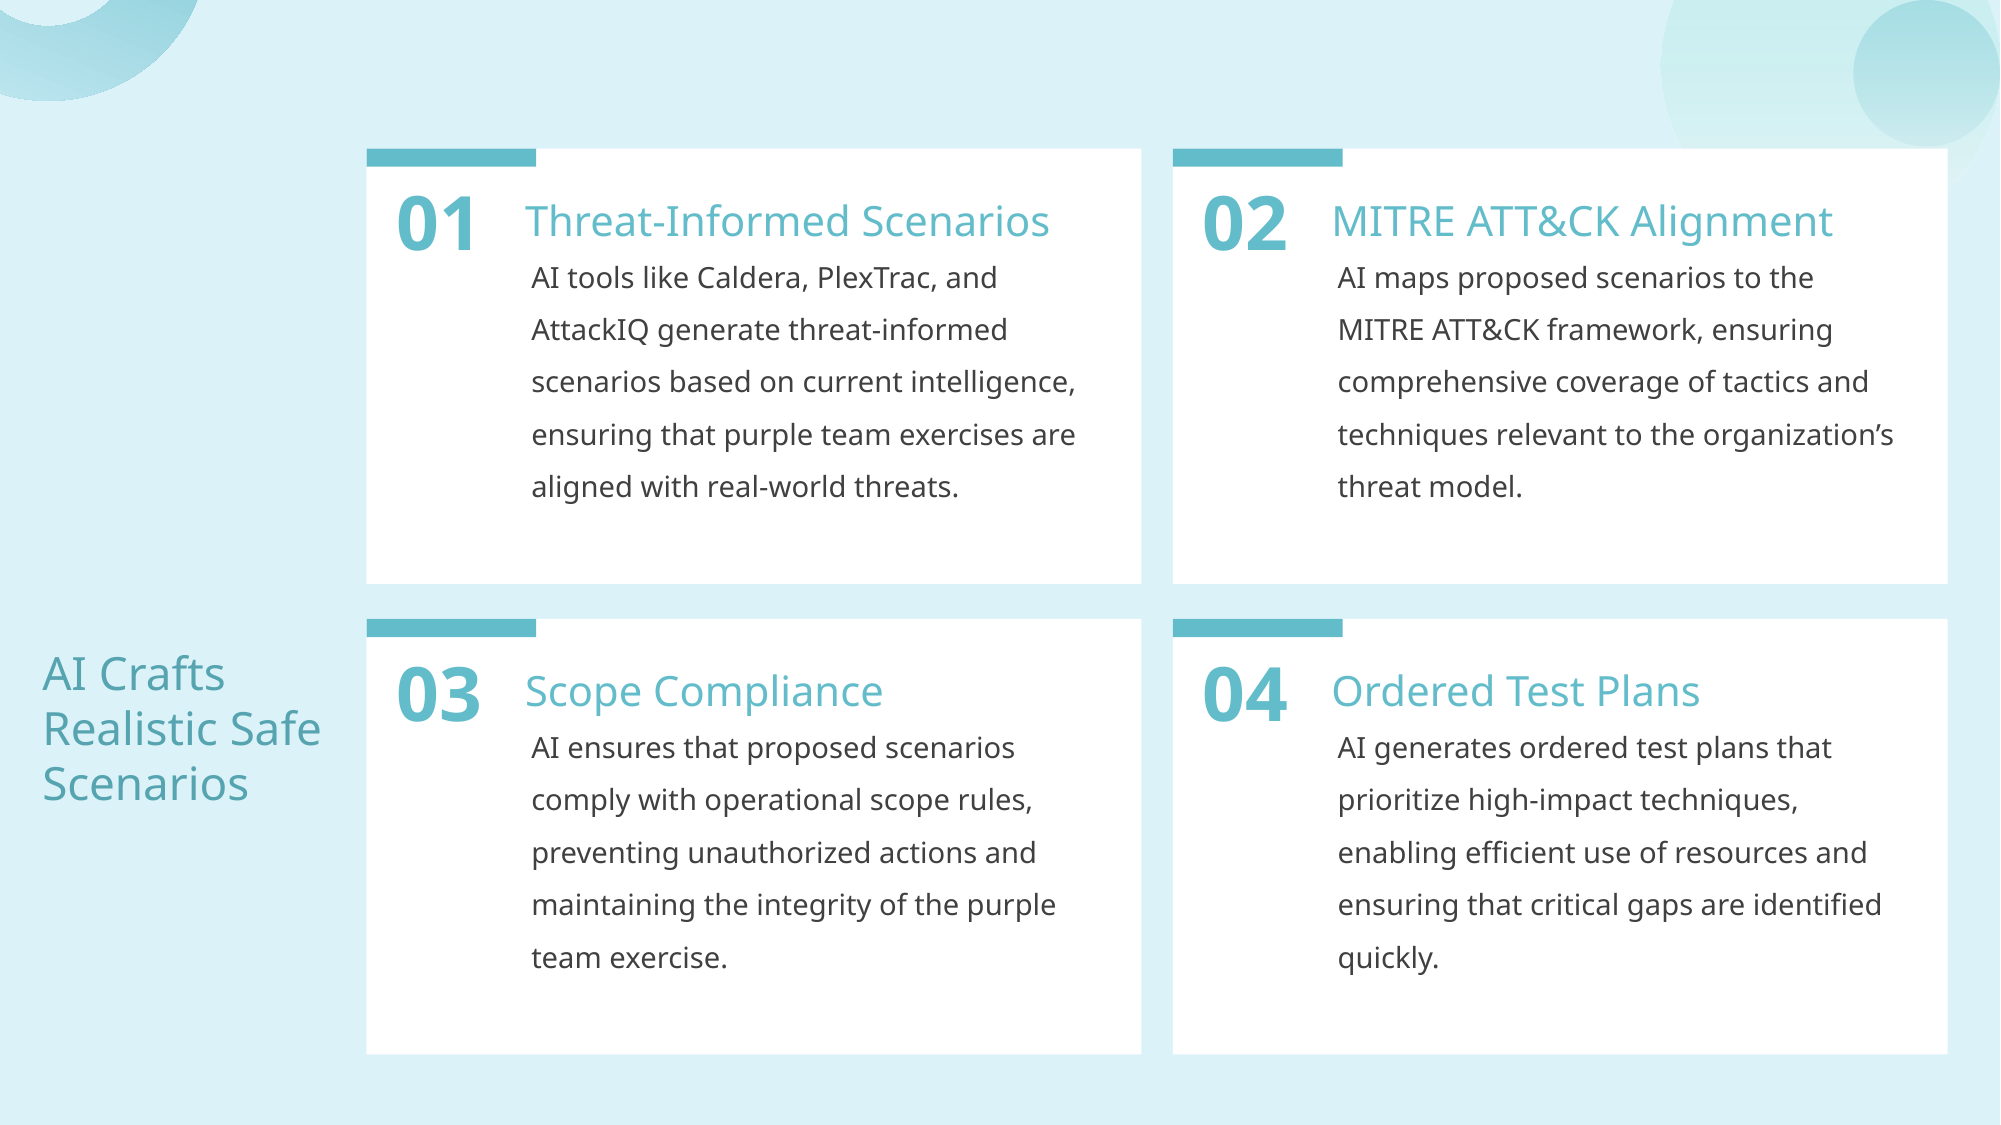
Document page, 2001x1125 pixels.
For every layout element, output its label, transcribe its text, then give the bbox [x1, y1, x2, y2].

text_box [1172, 148, 1948, 584]
text_box 02 [1187, 168, 1328, 266]
text_box MITRE ATT&CK Alignment [1316, 187, 1933, 274]
text_box [0, 0, 254, 136]
text_box 03 [381, 638, 522, 736]
text_box [366, 148, 537, 167]
text_box [1172, 618, 1343, 638]
text_box [1660, 0, 2000, 236]
text_box AI generates ordered test plans that prioritize high-impact techniques, enabling efficient use of resources and ensuring that critical gaps are identified quickly. [1322, 704, 1911, 1037]
text_box [0, 0, 2000, 1125]
text_box [366, 148, 1142, 584]
text_box [366, 618, 537, 638]
text_box Threat-Informed Scenarios [510, 187, 1126, 274]
text_box [1172, 618, 1948, 1055]
text_box AI maps proposed scenarios to the MITRE ATT&CK framework, ensuring comprehensive coverage of tactics and techniques relevant to the organization’s threat model. [1322, 233, 1911, 566]
text_box 01 [381, 168, 522, 266]
text_box AI ensures that proposed scenarios comply with operational scope rules, preventing unauthorized actions and maintaining the integrity of the purple team exercise. [516, 704, 1104, 1037]
text_box Scope Compliance [510, 657, 1126, 744]
text_box [1172, 148, 1343, 167]
text_box AI tools like Caldera, PlexTrac, and AttackIQ generate threat-informed scenarios based on current intelligence, ensuring that purple team exercises are aligned with real-world threats. [516, 233, 1104, 566]
text_box Ordered Test Plans [1316, 657, 1933, 744]
text_box [366, 618, 1142, 1055]
text_box AI Crafts Realistic Safe Scenarios [27, 636, 366, 834]
text_box 04 [1187, 638, 1328, 736]
